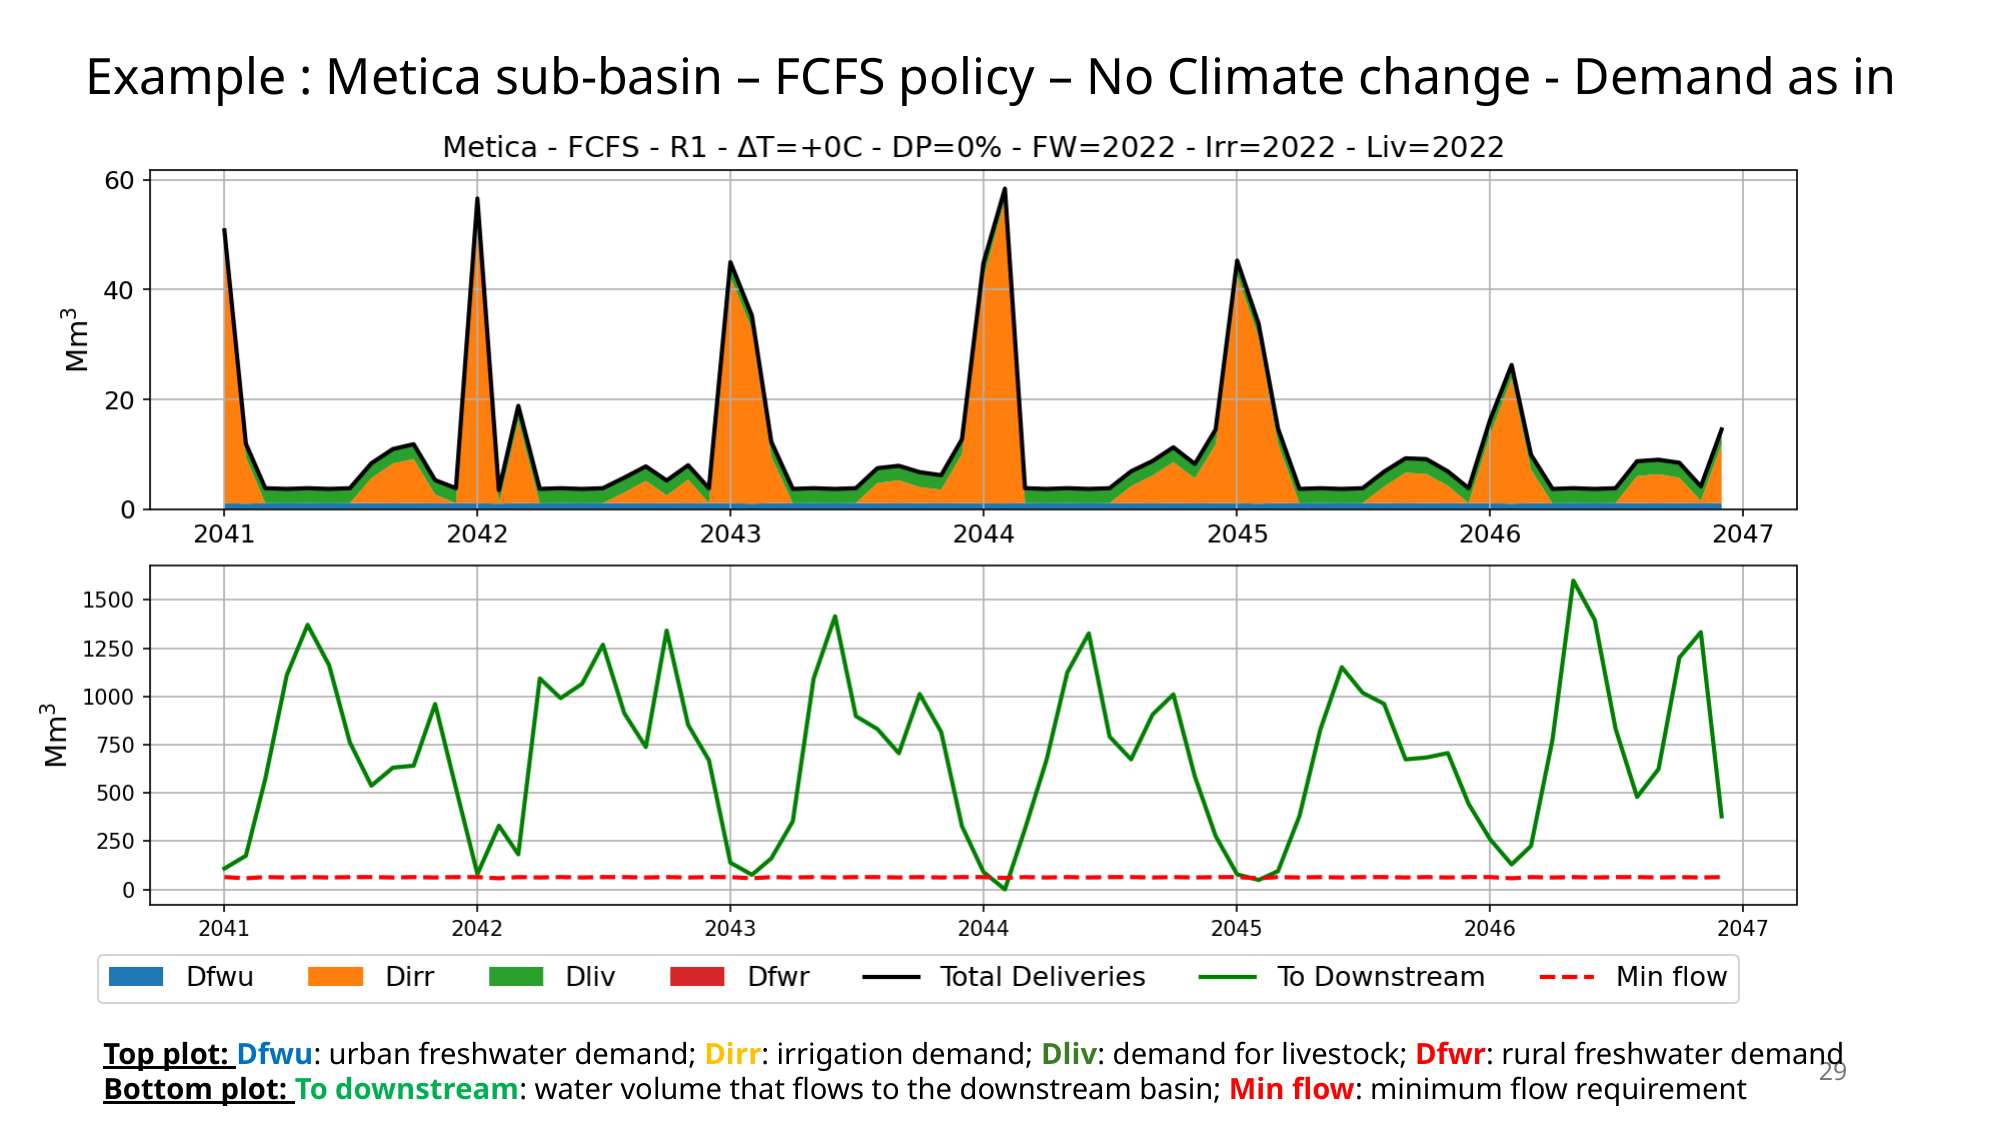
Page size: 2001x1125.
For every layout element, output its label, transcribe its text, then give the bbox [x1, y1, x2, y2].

picture [18, 112, 1820, 1013]
text_box Example : Metica sub-basin – FCFS policy – No Climate change - Demand as in 2022 [70, 36, 2000, 172]
text_box Top plot: Dfwu: urban freshwater demand; Dirr: irrigation demand; Dliv: demand for livestock; Dfwr: rural freshwater demand Bottom plot: To downstream: water volume that flows to the downstream basin; Min flow: minimum flow requirement [88, 1027, 1896, 1113]
